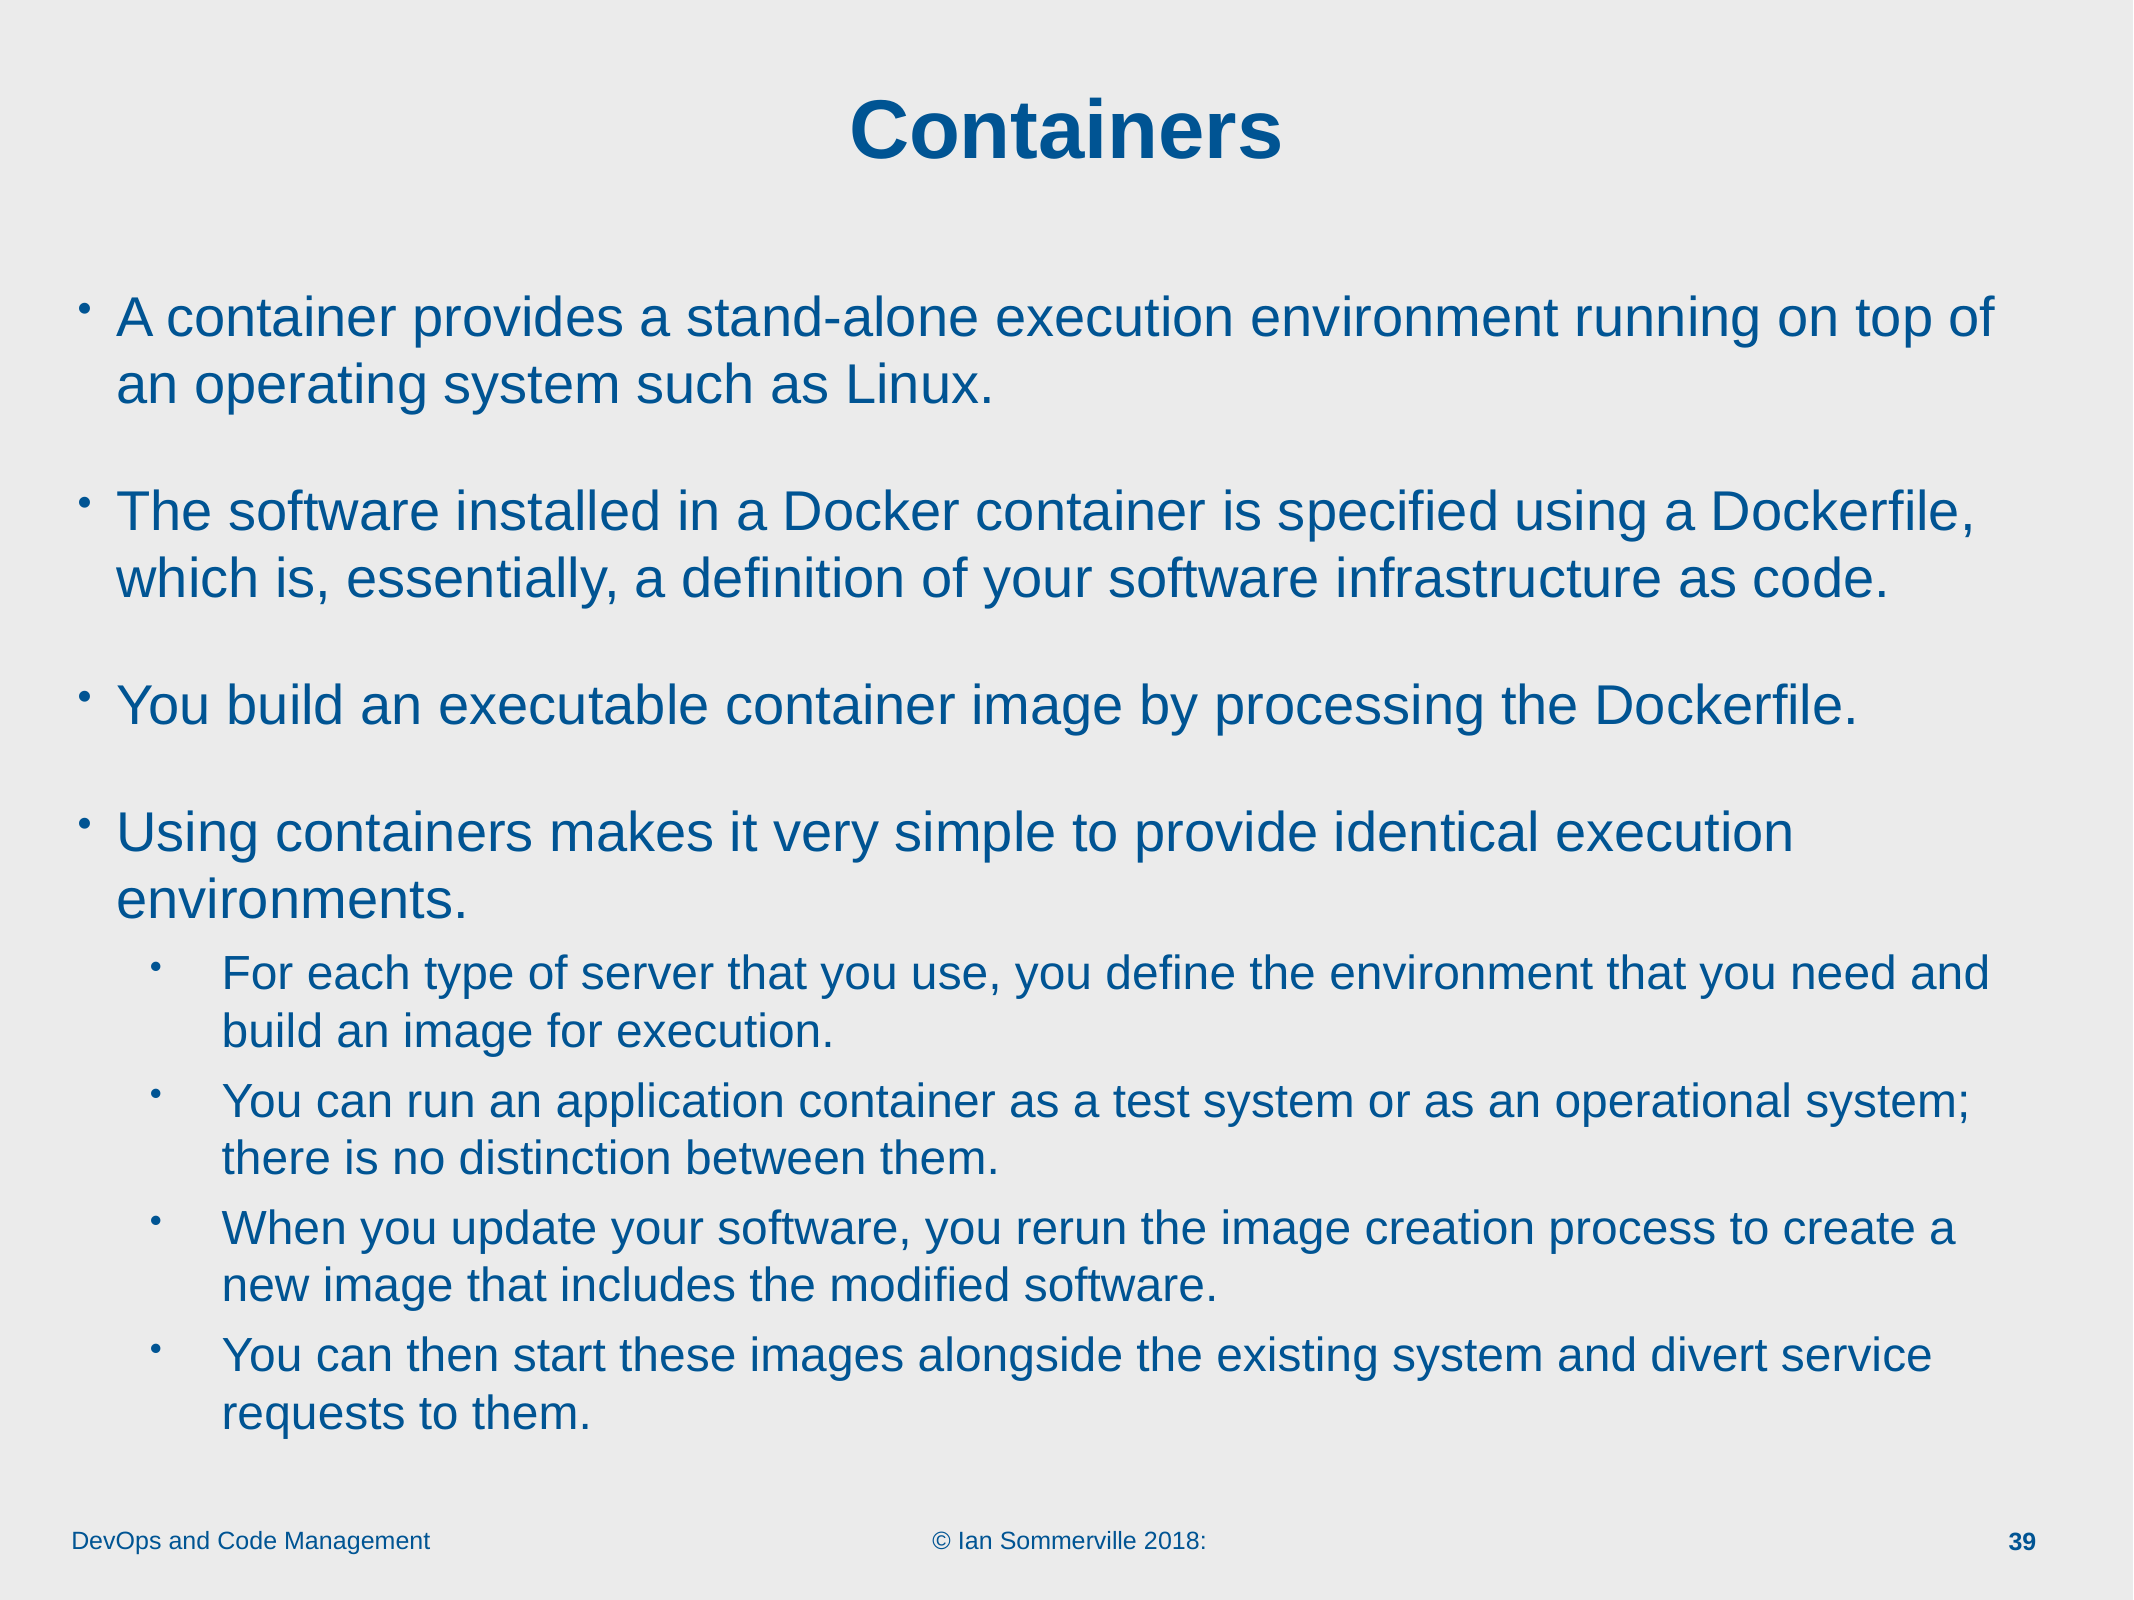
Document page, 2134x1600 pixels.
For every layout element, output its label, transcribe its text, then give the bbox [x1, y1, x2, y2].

title Containers [80, 66, 2053, 248]
slide_number 39 [1997, 1516, 2046, 1563]
list A container provides a stand-alone execution environment running on top of an operating system such as Linux. The software installed in a Docker container is specified using a Dockerfile, which is, essentially, a definition of your software infrastructure as code. You build an executable container image by processing the Dockerfile. Using containers makes it very simple to provide identical execution environments. For each type of server that you use, you define the environment that you need and build an image for execution. You can run an application container as a test system or as an operational system; there is no distinction between them. When you update your software, you rerun the image creation process to create a new image that includes the modified software. You can then start these images alongside the existing system and divert service requests to them. [68, 271, 2016, 1454]
